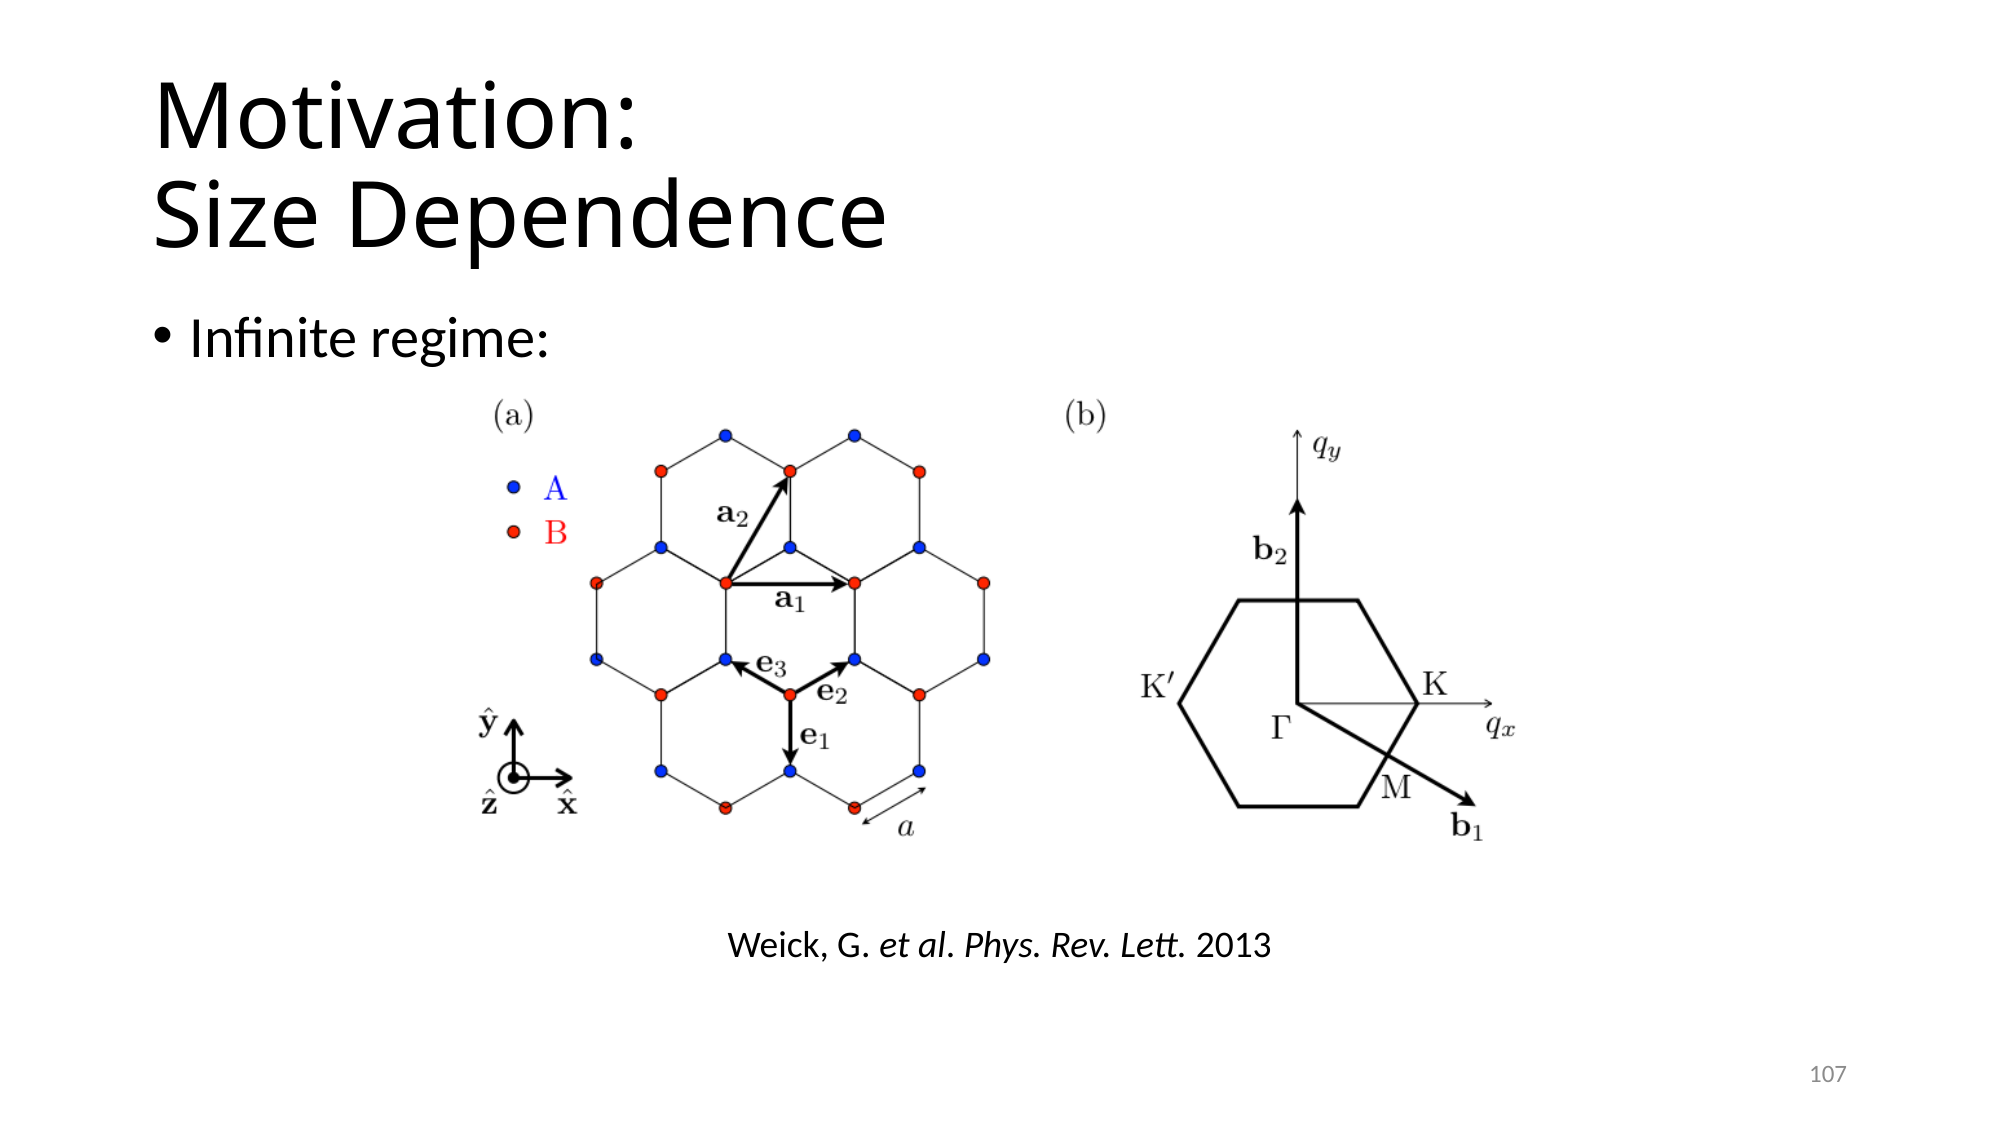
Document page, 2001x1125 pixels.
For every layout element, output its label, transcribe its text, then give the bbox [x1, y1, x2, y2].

slide_number 106 [1412, 1042, 1863, 1103]
text_box Weick, G. et al. Phys. Rev. Lett. 2013 [713, 912, 1287, 972]
picture [468, 368, 1532, 868]
list Infinite regime: [137, 299, 1863, 1014]
title Motivation: Size Dependence [137, 59, 1863, 278]
